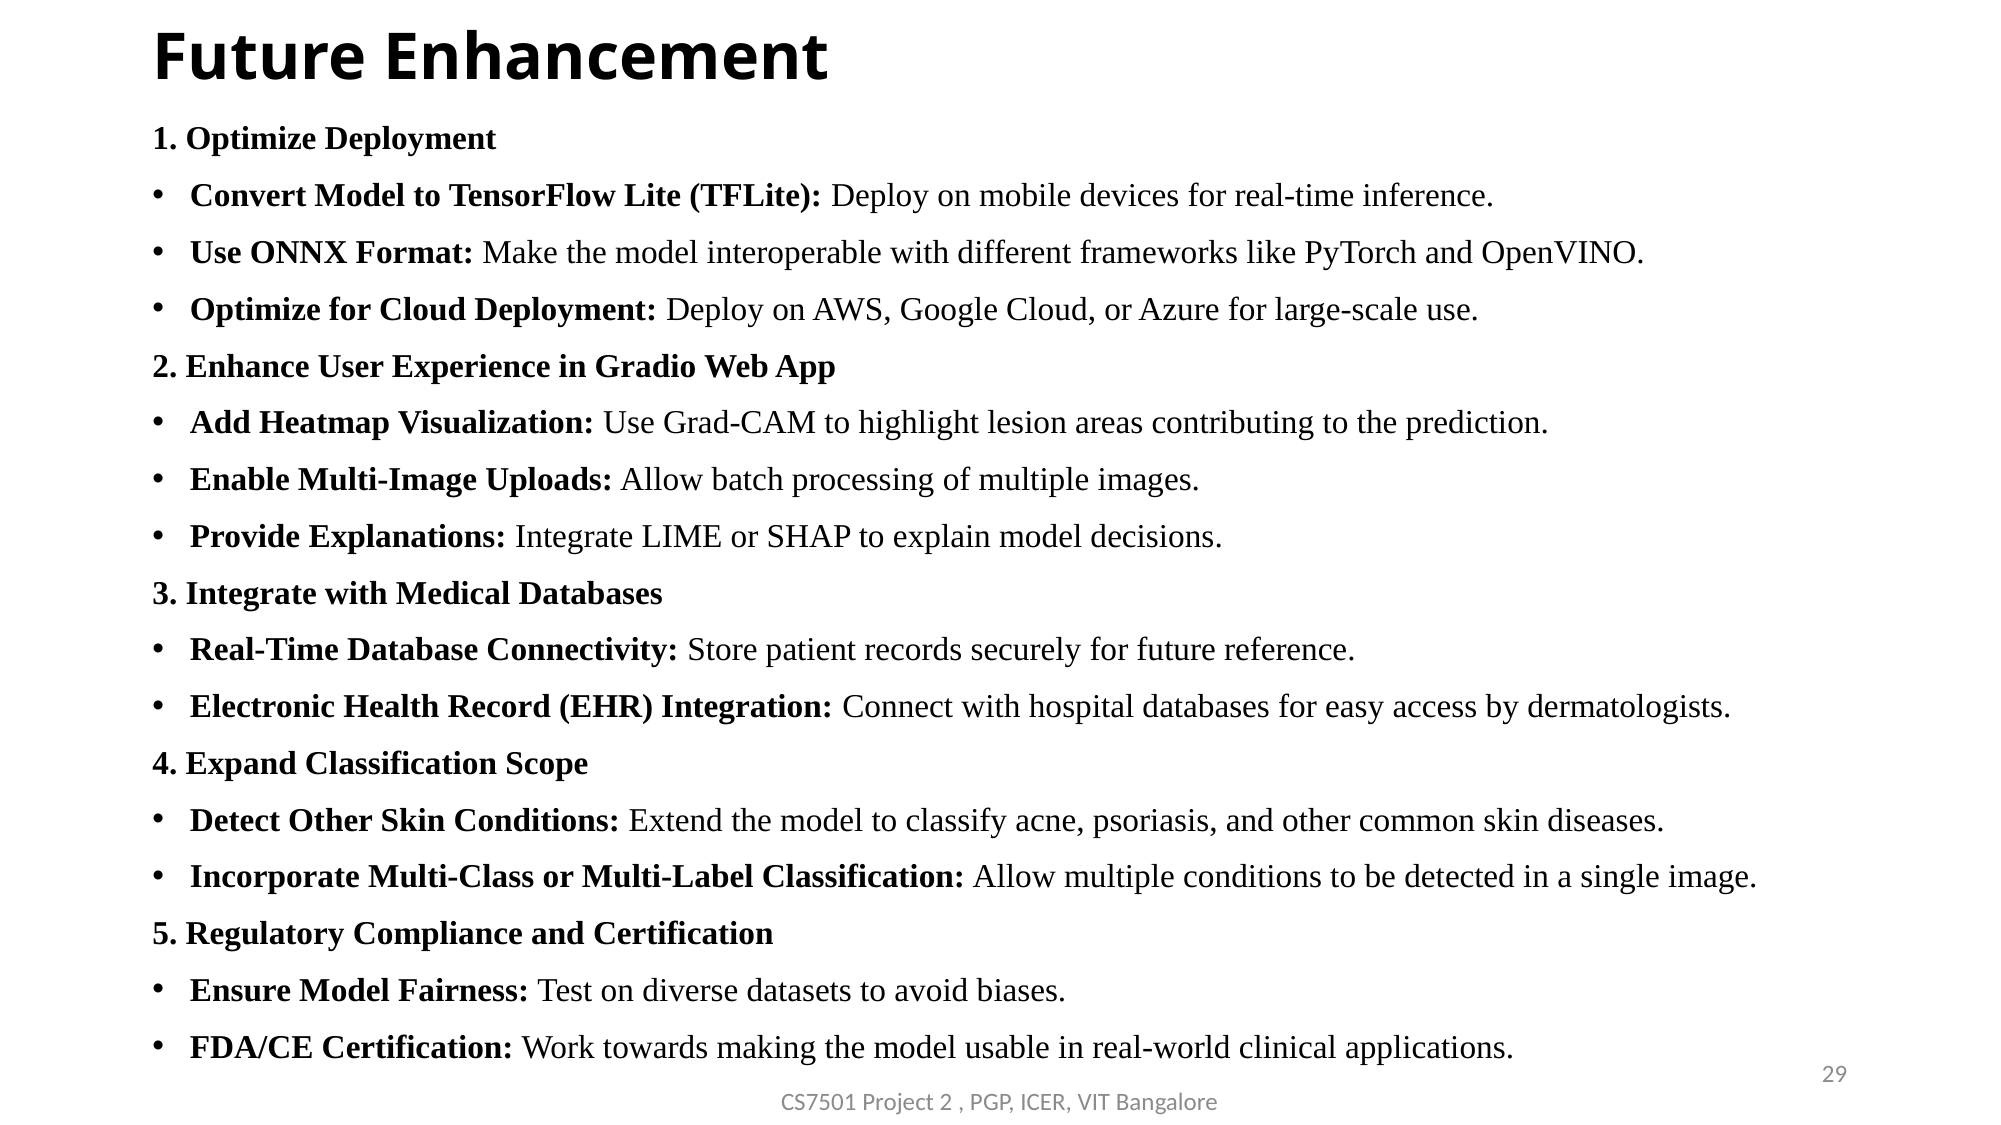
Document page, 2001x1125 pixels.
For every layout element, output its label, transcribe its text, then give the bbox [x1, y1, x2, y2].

footer CS7501 Project 2 , PGP, ICER, VIT Bangalore [662, 1070, 1338, 1125]
slide_number 29 [1412, 1042, 1863, 1103]
title Future Enhancement [137, 15, 1863, 101]
list 1. Optimize Deployment Convert Model to TensorFlow Lite (TFLite): Deploy on mobile devices for real-time inference. Use ONNX Format: Make the model interoperable with different frameworks like PyTorch and OpenVINO. Optimize for Cloud Deployment: Deploy on AWS, Google Cloud, or Azure for large-scale use. 2. Enhance User Experience in Gradio Web App Add Heatmap Visualization: Use Grad-CAM to highlight lesion areas contributing to the prediction. Enable Multi-Image Uploads: Allow batch processing of multiple images. Provide Explanations: Integrate LIME or SHAP to explain model decisions. 3. Integrate with Medical Databases Real-Time Database Connectivity: Store patient records securely for future reference. Electronic Health Record (EHR) Integration: Connect with hospital databases for easy access by dermatologists. 4. Expand Classification Scope Detect Other Skin Conditions: Extend the model to classify acne, psoriasis, and other common skin diseases. Incorporate Multi-Class or Multi-Label Classification: Allow multiple conditions to be detected in a single image. 5. Regulatory Compliance and Certification Ensure Model Fairness: Test on diverse datasets to avoid biases. FDA/CE Certification: Work towards making the model usable in real-world clinical applications. [137, 113, 1863, 1061]
